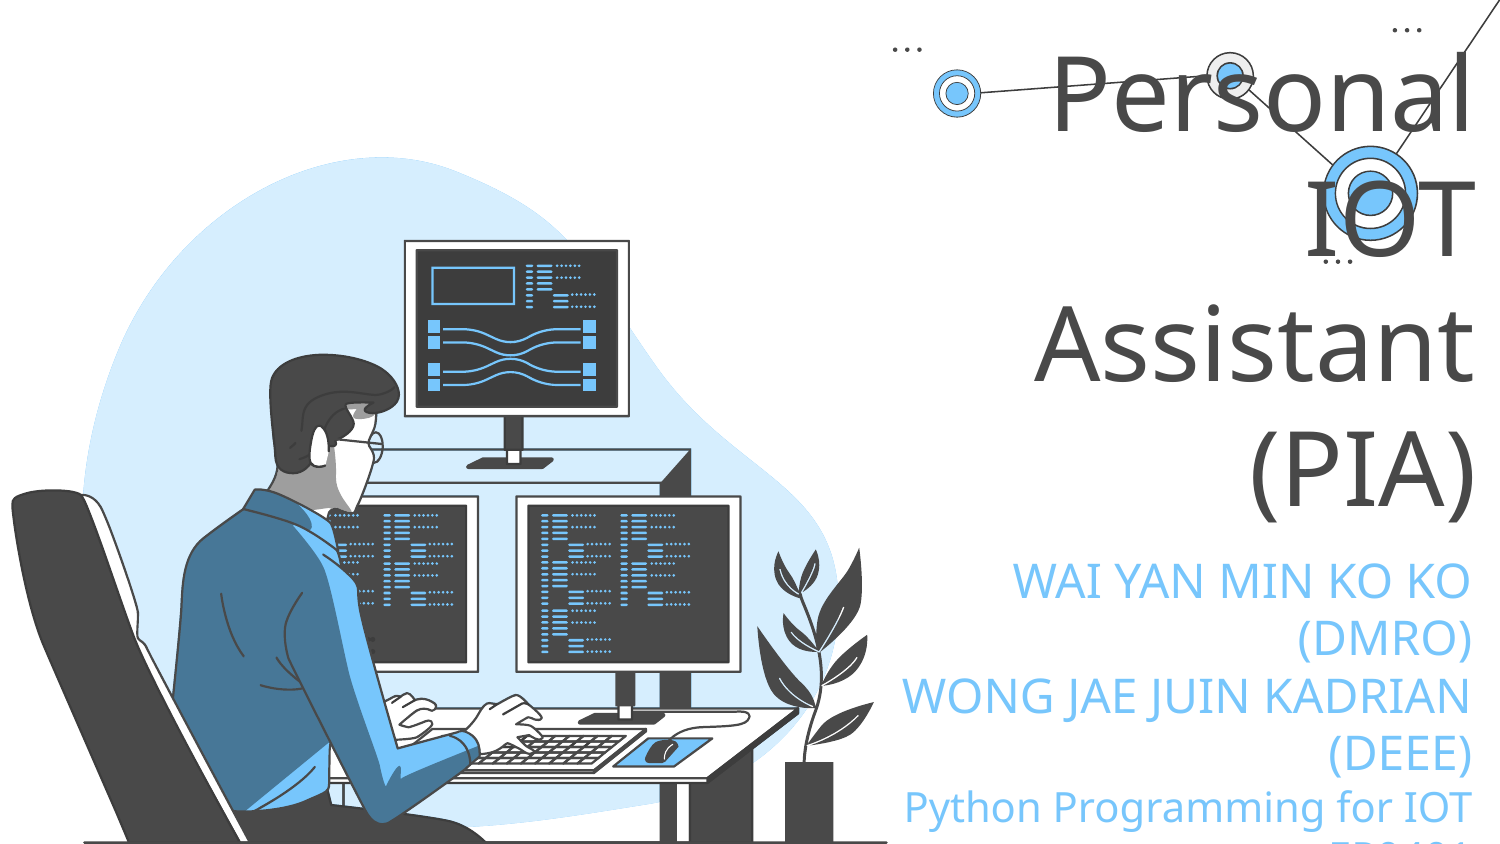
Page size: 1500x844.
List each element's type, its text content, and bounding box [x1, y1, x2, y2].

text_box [11, 157, 889, 844]
subtitle WAI YAN MIN KO KO (DMRO) WONG JAE JUIN KADRIAN (DEEE) Python Programming for IOT EP0401 [894, 535, 1488, 683]
title Personal IOT Assistant (PIA) [894, 261, 1492, 543]
